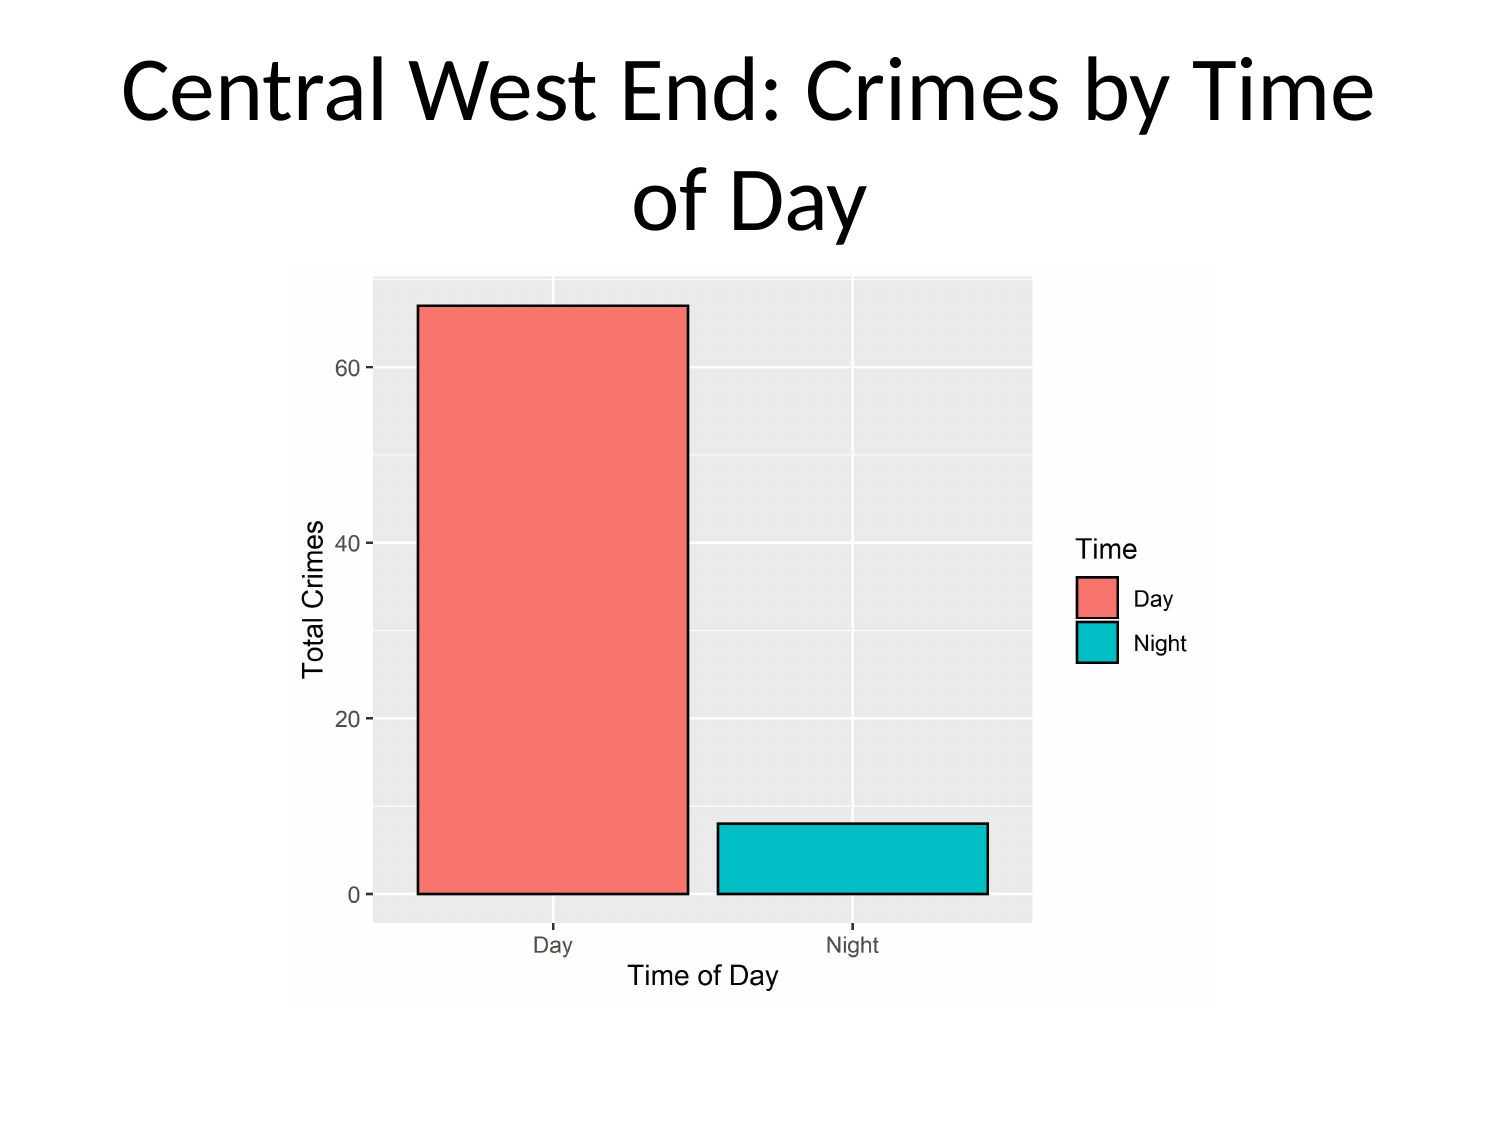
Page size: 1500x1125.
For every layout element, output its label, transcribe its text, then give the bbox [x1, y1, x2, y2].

picture [287, 262, 1215, 1005]
title Central West End: Crimes by Time of Day [75, 45, 1425, 233]
